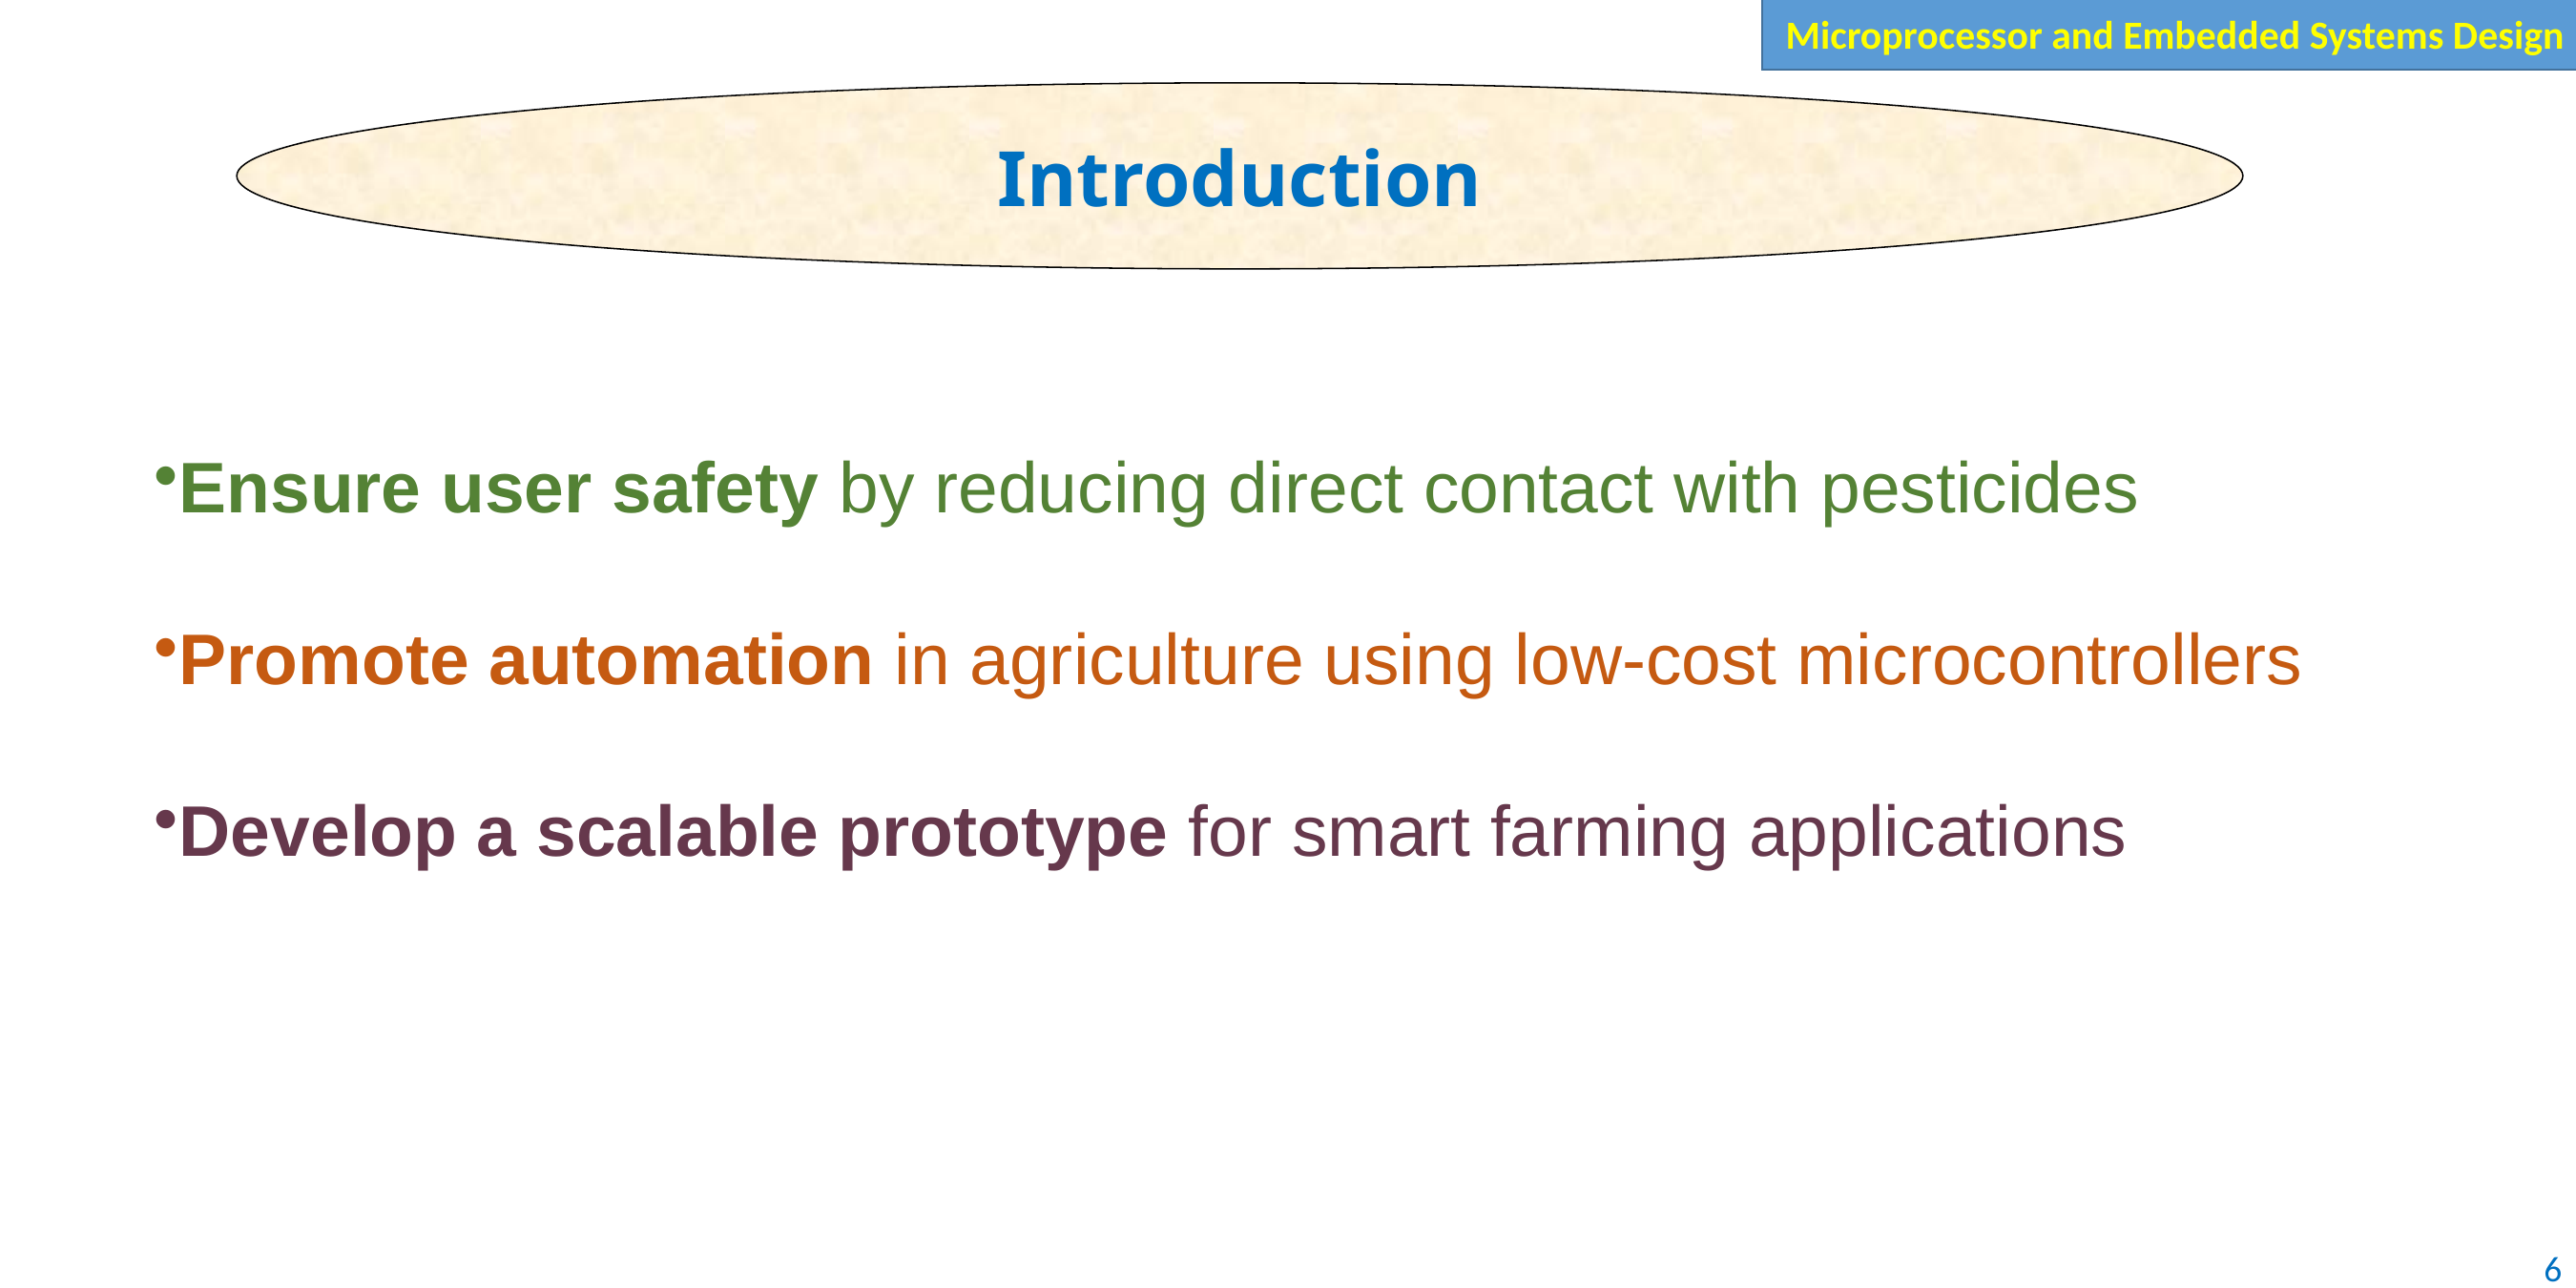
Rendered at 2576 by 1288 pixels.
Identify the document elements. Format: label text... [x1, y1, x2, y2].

text_box Ensure user safety by reducing direct contact with pesticides Promote automation in agriculture using low-cost microcontrollers Develop a scalable prototype for smart farming applications [138, 433, 2318, 878]
text_box Introduction [237, 82, 2243, 269]
slide_number 6 [2369, 1239, 2576, 1285]
